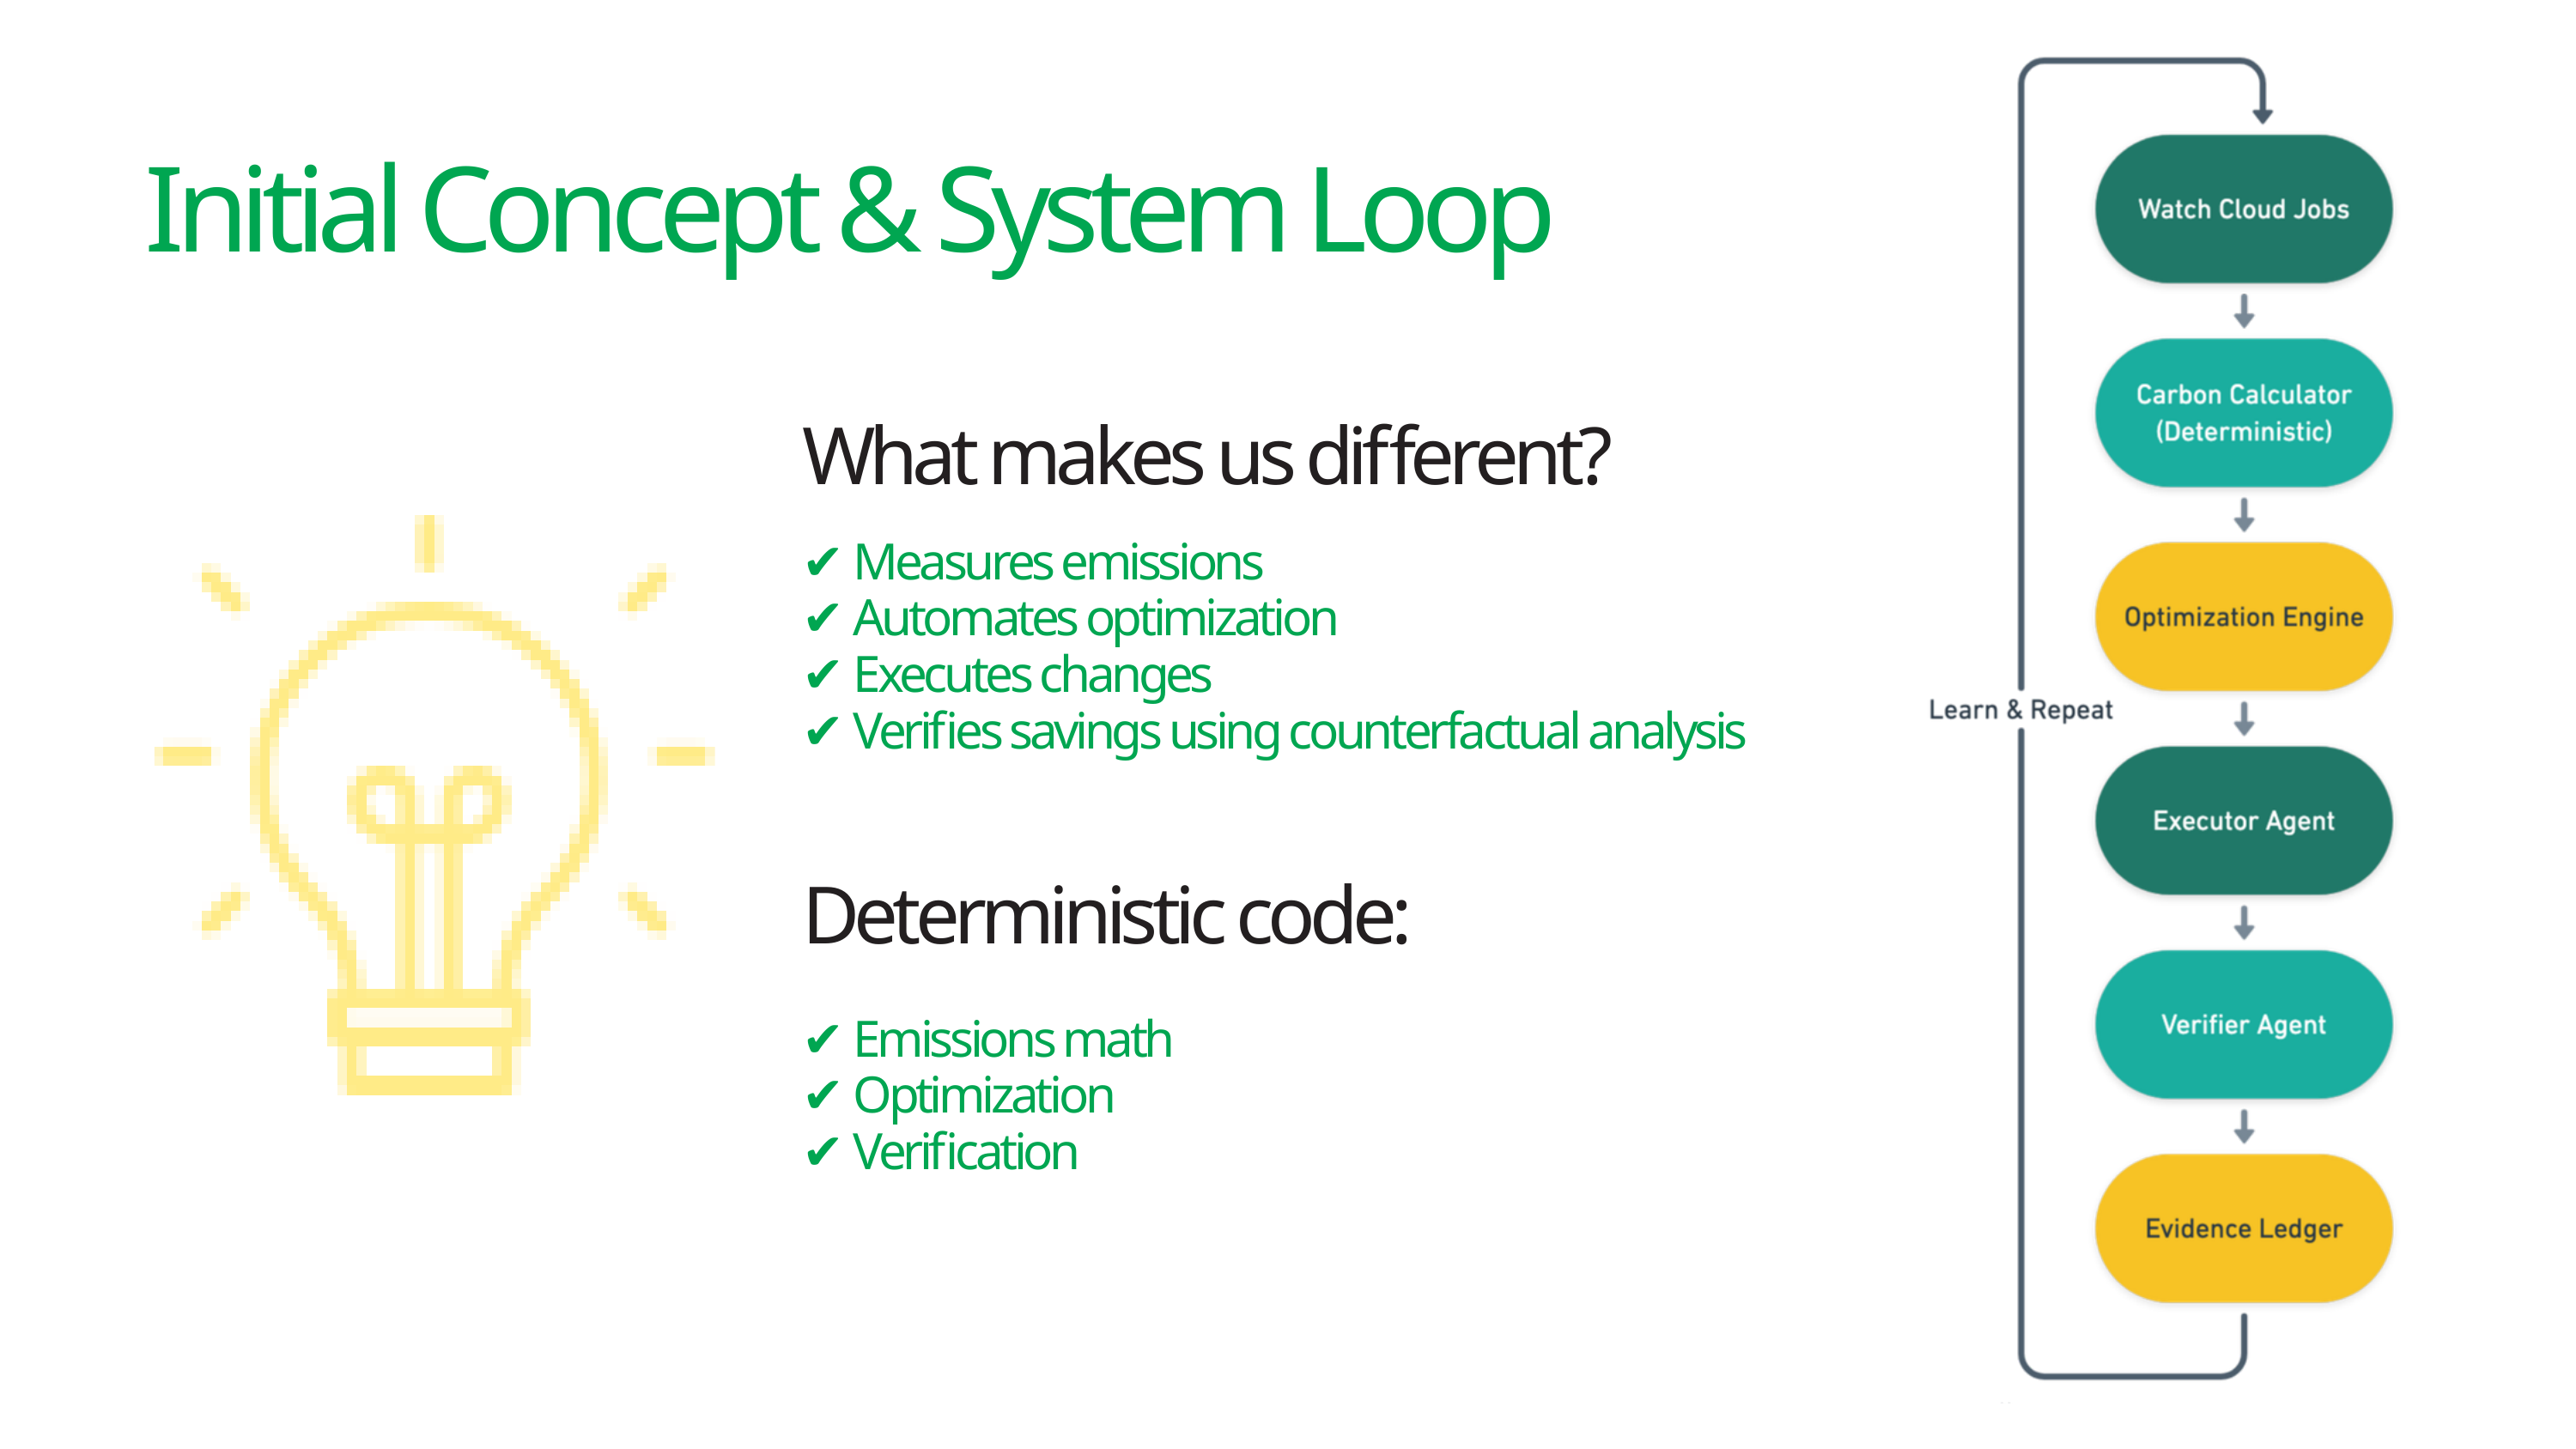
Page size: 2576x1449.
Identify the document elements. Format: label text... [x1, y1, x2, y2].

text_box ✔ Measures emissions ✔ Automates optimization ✔ Executes changes ✔ Verifies savings using counterfactual analysis [802, 532, 1774, 760]
text_box [1909, 45, 2432, 1404]
text_box Deterministic code: [802, 880, 1822, 960]
text_box Initial Concept & System Loop [144, 173, 1865, 276]
text_box ✔ Emissions math ✔ Optimization ✔ Verification [802, 1009, 1245, 1180]
text_box What makes us different? [802, 421, 1822, 501]
text_box [154, 515, 715, 1095]
